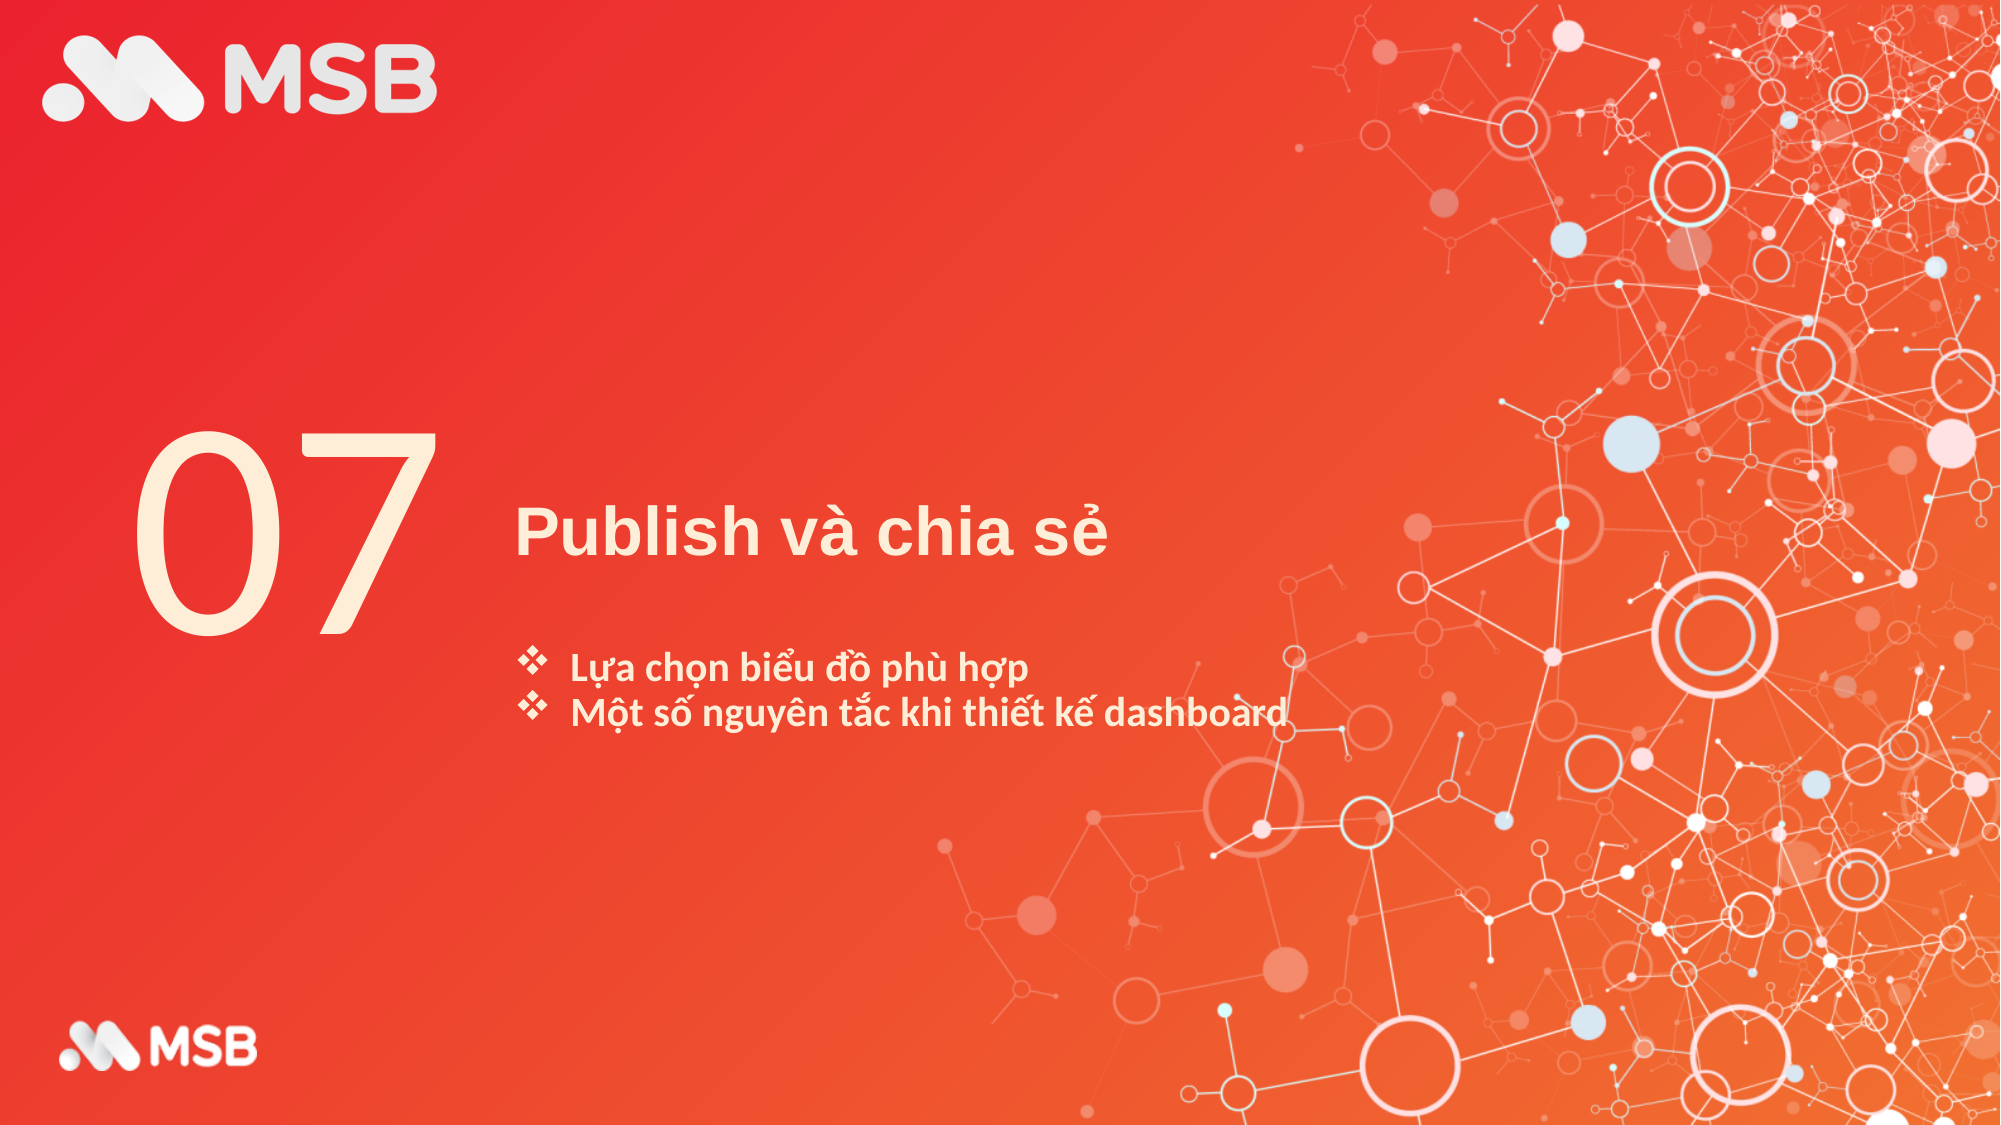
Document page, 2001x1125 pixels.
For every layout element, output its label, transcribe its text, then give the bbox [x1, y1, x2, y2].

picture [0, 0, 479, 160]
text_box 07 [117, 361, 535, 705]
picture [58, 1017, 258, 1072]
text_box Publish và chia sẻ [535, 454, 701, 611]
picture [706, 0, 2000, 1125]
text_box Lựa chọn biểu đồ phù hợp Một số nguyên tắc khi thiết kế dashboard [501, 611, 701, 769]
